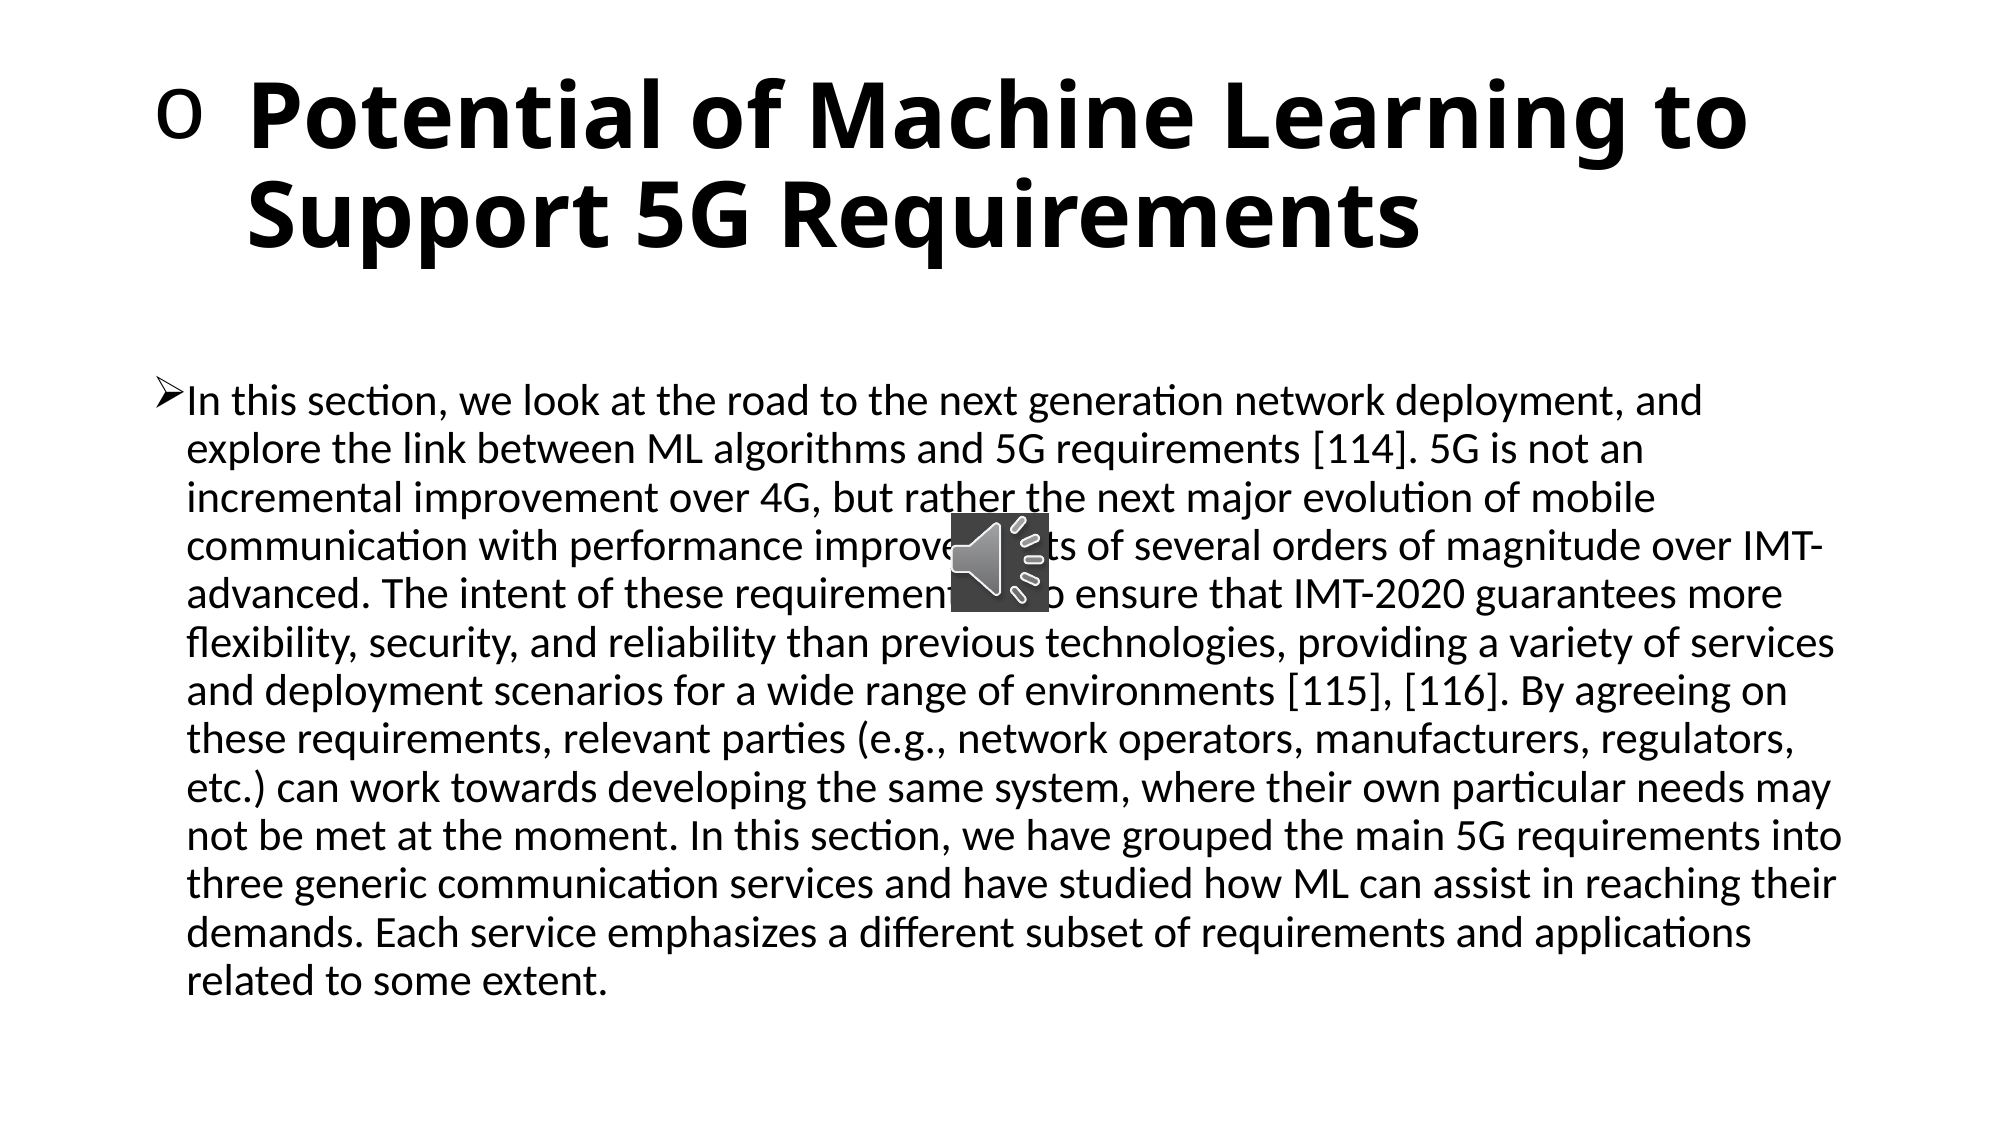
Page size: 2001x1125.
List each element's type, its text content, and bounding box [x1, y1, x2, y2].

picture [949, 512, 1050, 613]
title Potential of Machine Learning to Support 5G Requirements [137, 59, 1863, 278]
list In this section, we look at the road to the next generation network deployment, and explore the link between ML algorithms and 5G requirements [114]. 5G is not an incremental improvement over 4G, but rather the next major evolution of mobile communication with performance improvements of several orders of magnitude over IMT-advanced. The intent of these requirements is to ensure that IMT-2020 guarantees more flexibility, security, and reliability than previous technologies, providing a variety of services and deployment scenarios for a wide range of environments [115], [116]. By agreeing on these requirements, relevant parties (e.g., network operators, manufacturers, regulators, etc.) can work towards developing the same system, where their own particular needs may not be met at the moment. In this section, we have grouped the main 5G requirements into three generic communication services and have studied how ML can assist in reaching their demands. Each service emphasizes a different subset of requirements and applications related to some extent. [137, 299, 1863, 1014]
